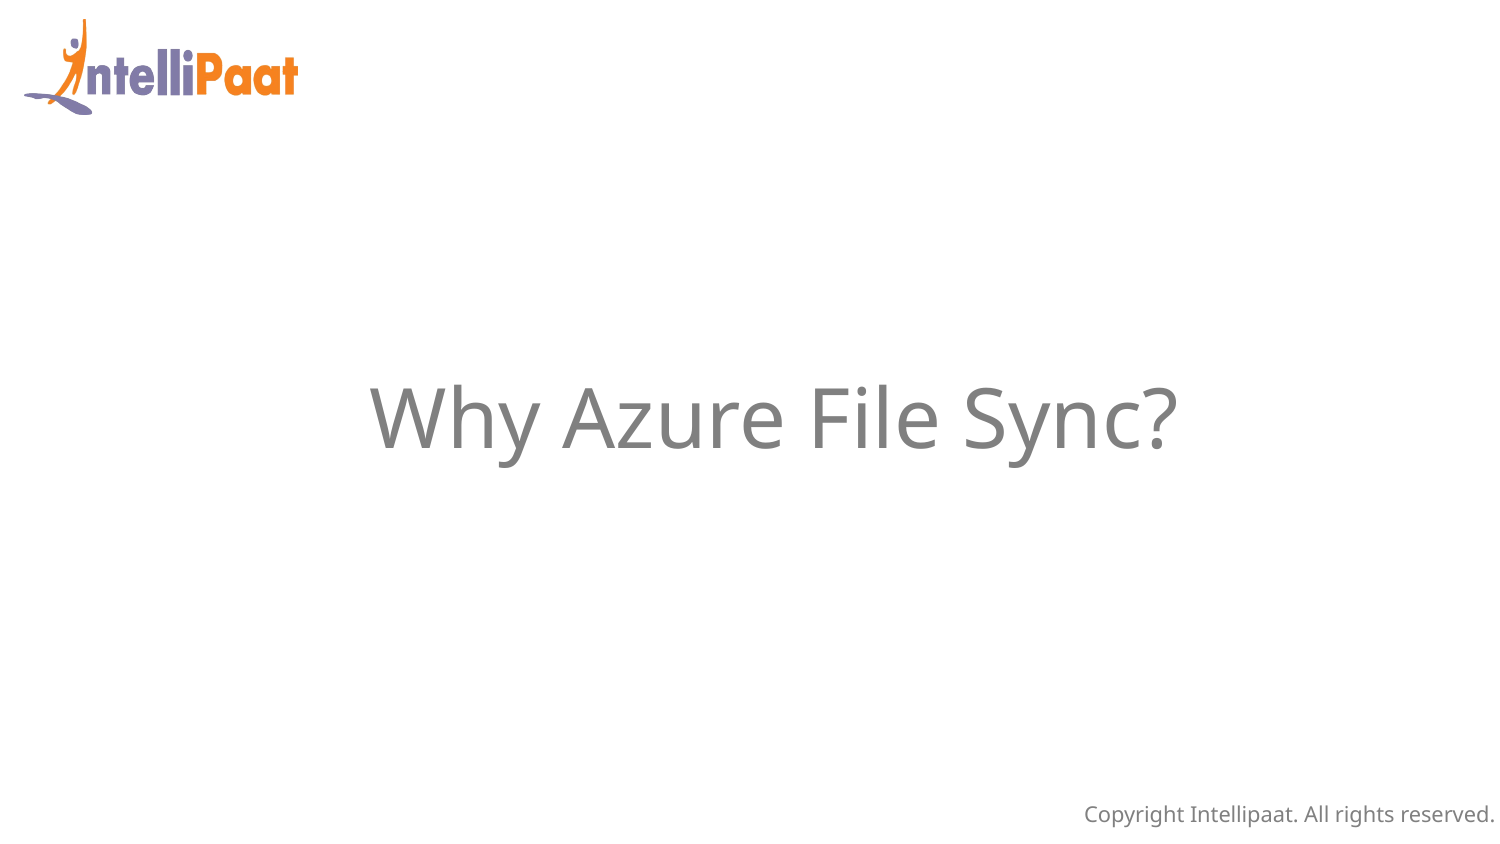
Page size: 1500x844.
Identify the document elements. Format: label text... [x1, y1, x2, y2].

picture [24, 19, 298, 115]
list Why Azure File Sync? [143, 332, 1421, 512]
